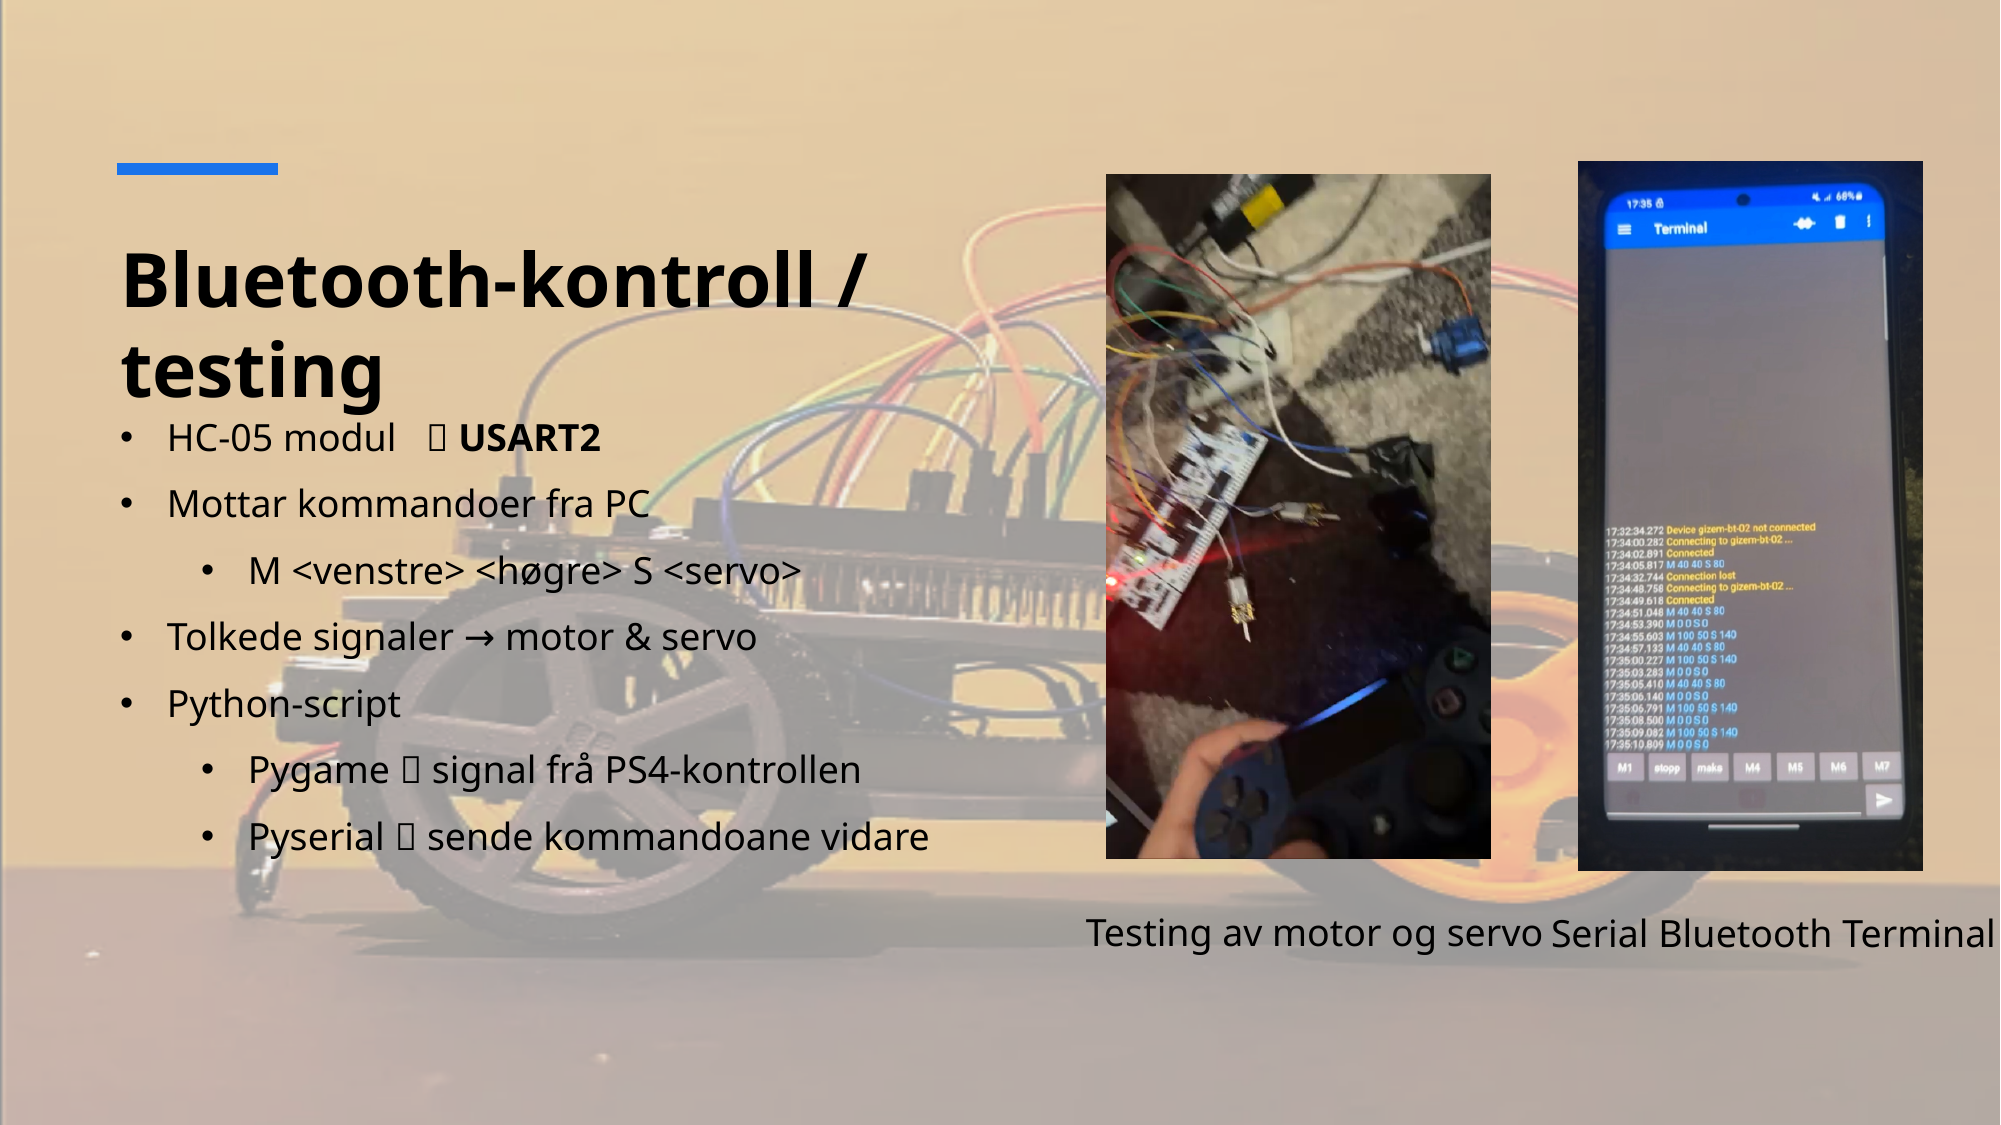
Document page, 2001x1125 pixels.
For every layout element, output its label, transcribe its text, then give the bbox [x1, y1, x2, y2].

text_box Testing av motor og servo [1071, 901, 1559, 962]
title Bluetooth-kontroll / testing [105, 224, 1086, 464]
text_box Serial Bluetooth Terminal [1536, 902, 2000, 963]
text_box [1105, 172, 1492, 861]
list HC-05 modul  USART2 Mottar kommandoer fra PC M <venstre> <høgre> S <servo> Tolkede signaler → motor & servo Python-script Pygame  signal frå PS4-kontrollen Pyserial  sende kommandoane vidare [105, 397, 1019, 927]
picture [1577, 161, 1923, 872]
